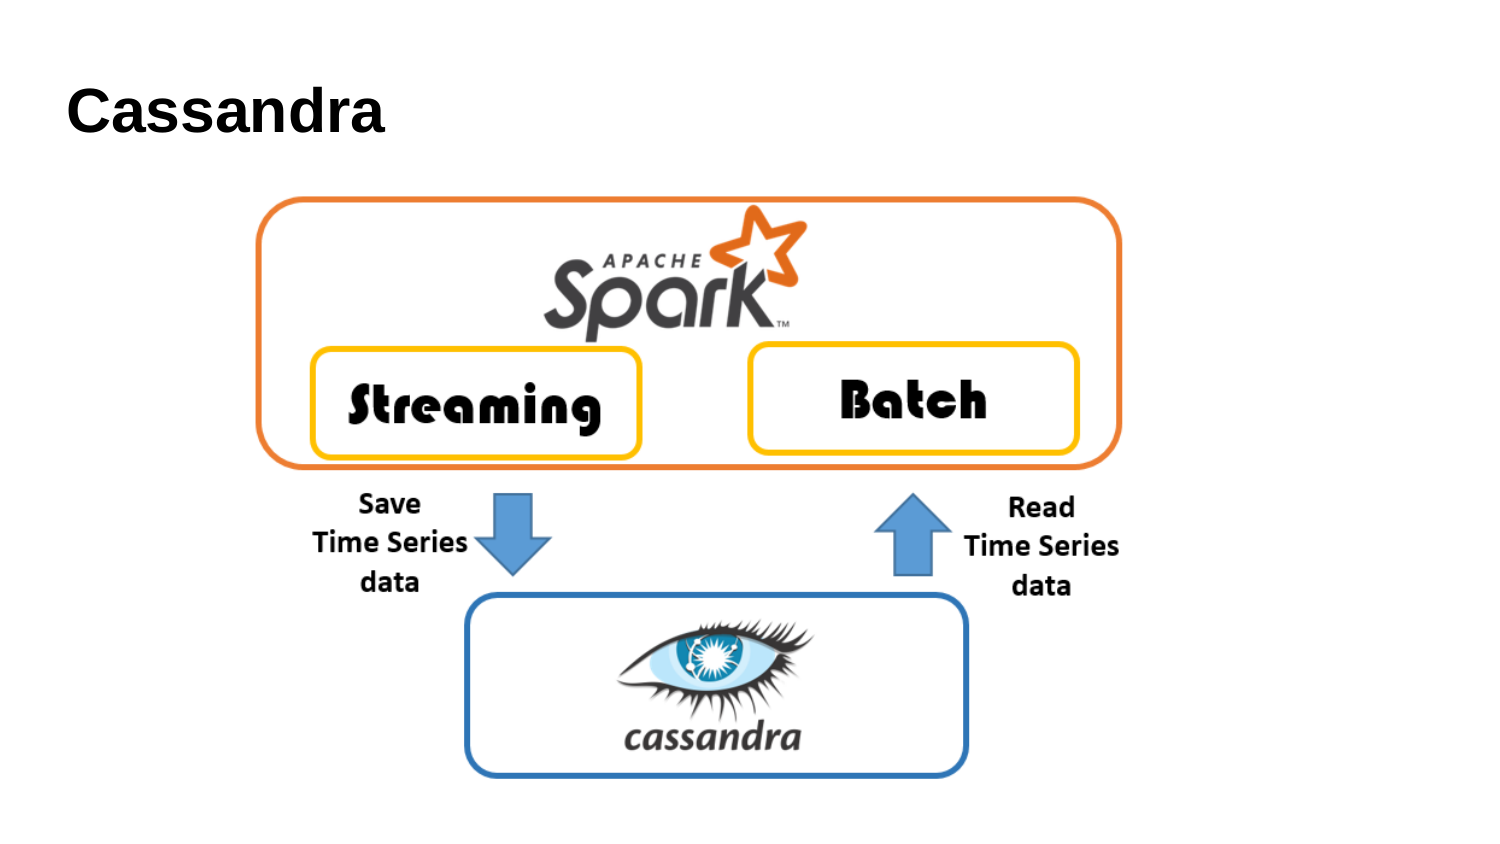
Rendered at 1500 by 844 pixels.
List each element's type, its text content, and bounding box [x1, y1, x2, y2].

picture [240, 169, 1139, 791]
title Cassandra [51, 54, 1449, 149]
